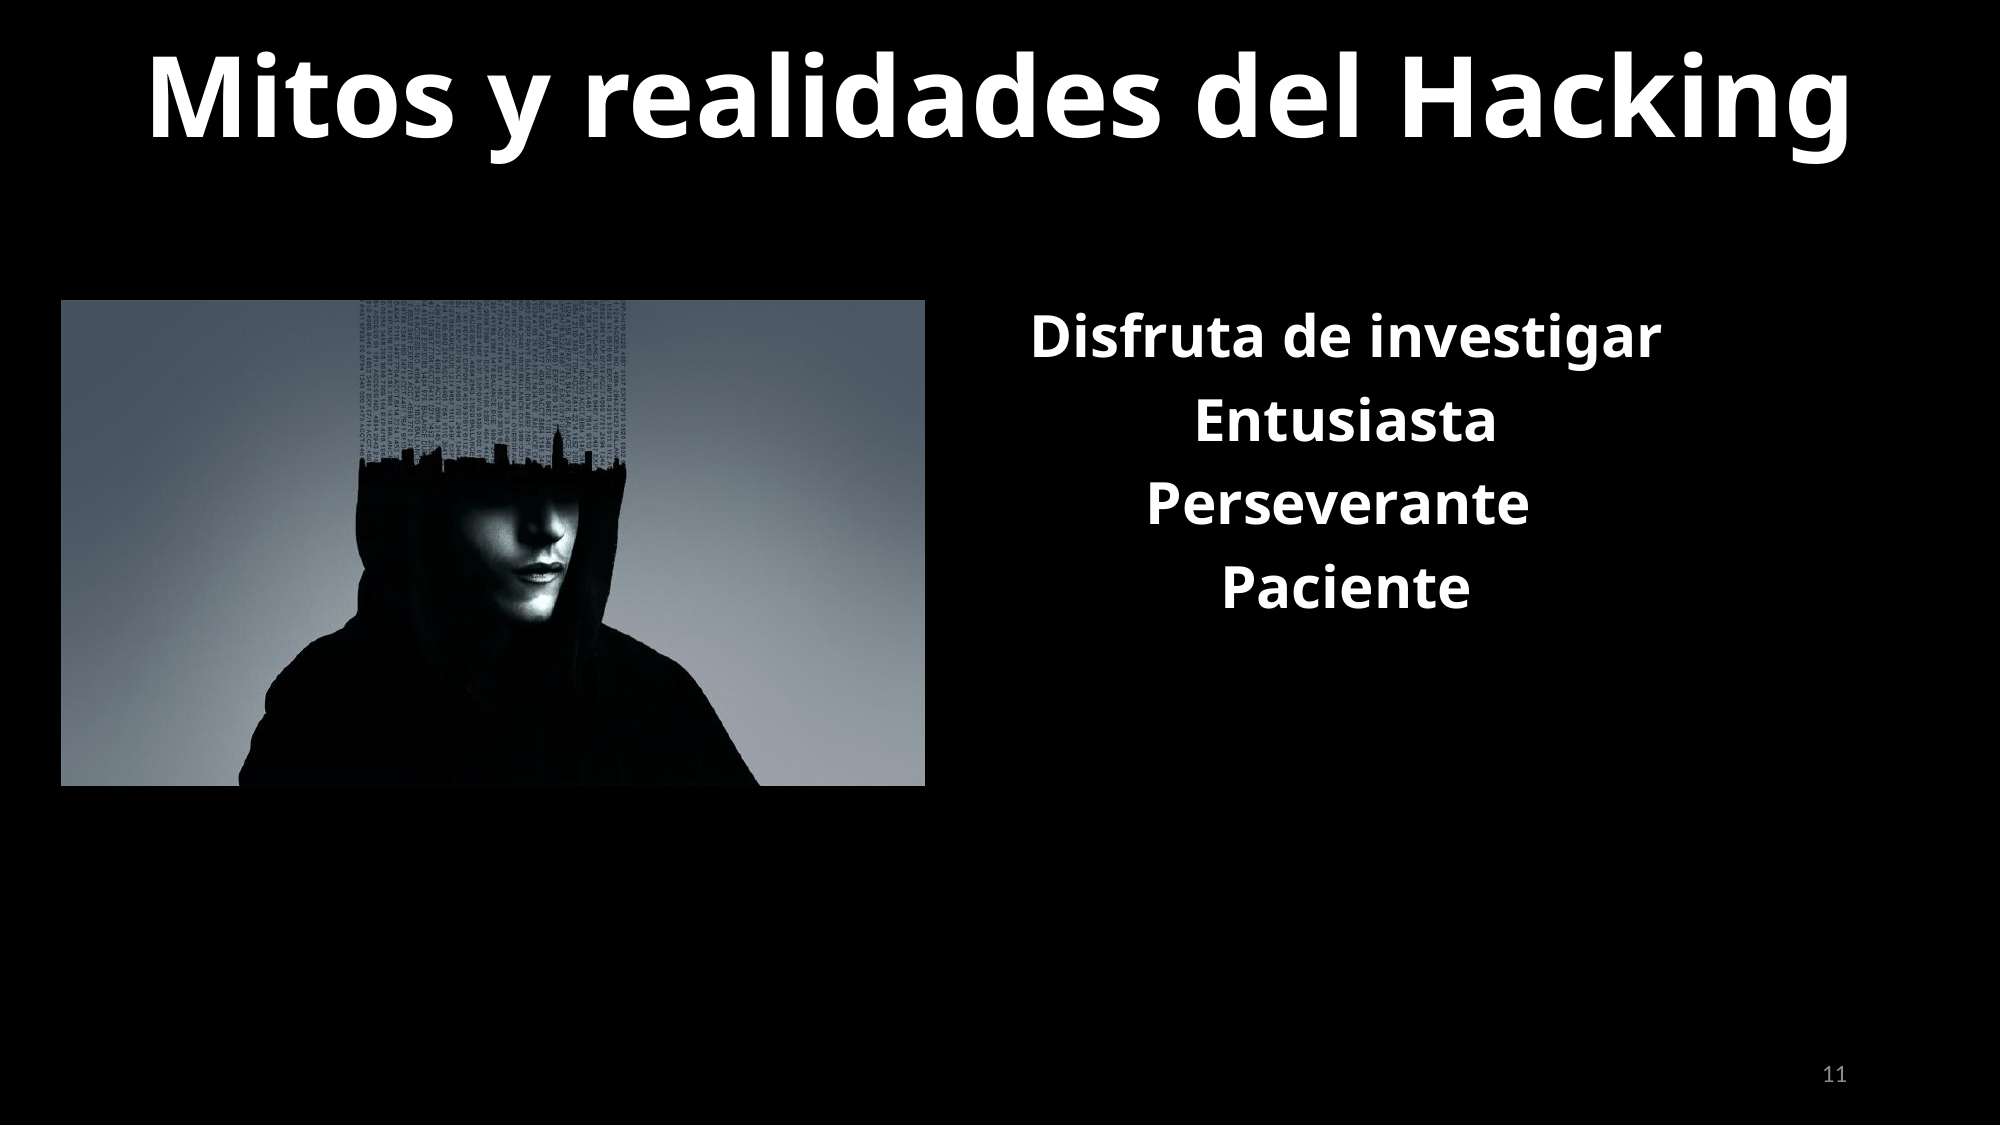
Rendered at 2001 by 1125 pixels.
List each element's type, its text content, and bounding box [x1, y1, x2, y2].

list Disfruta de investigar Entusiasta Perseverante Paciente [830, 299, 1863, 1014]
text_box Mitos y realidades del Hacking [0, 17, 2000, 167]
slide_number 11 [1412, 1042, 1863, 1103]
picture [61, 300, 925, 786]
